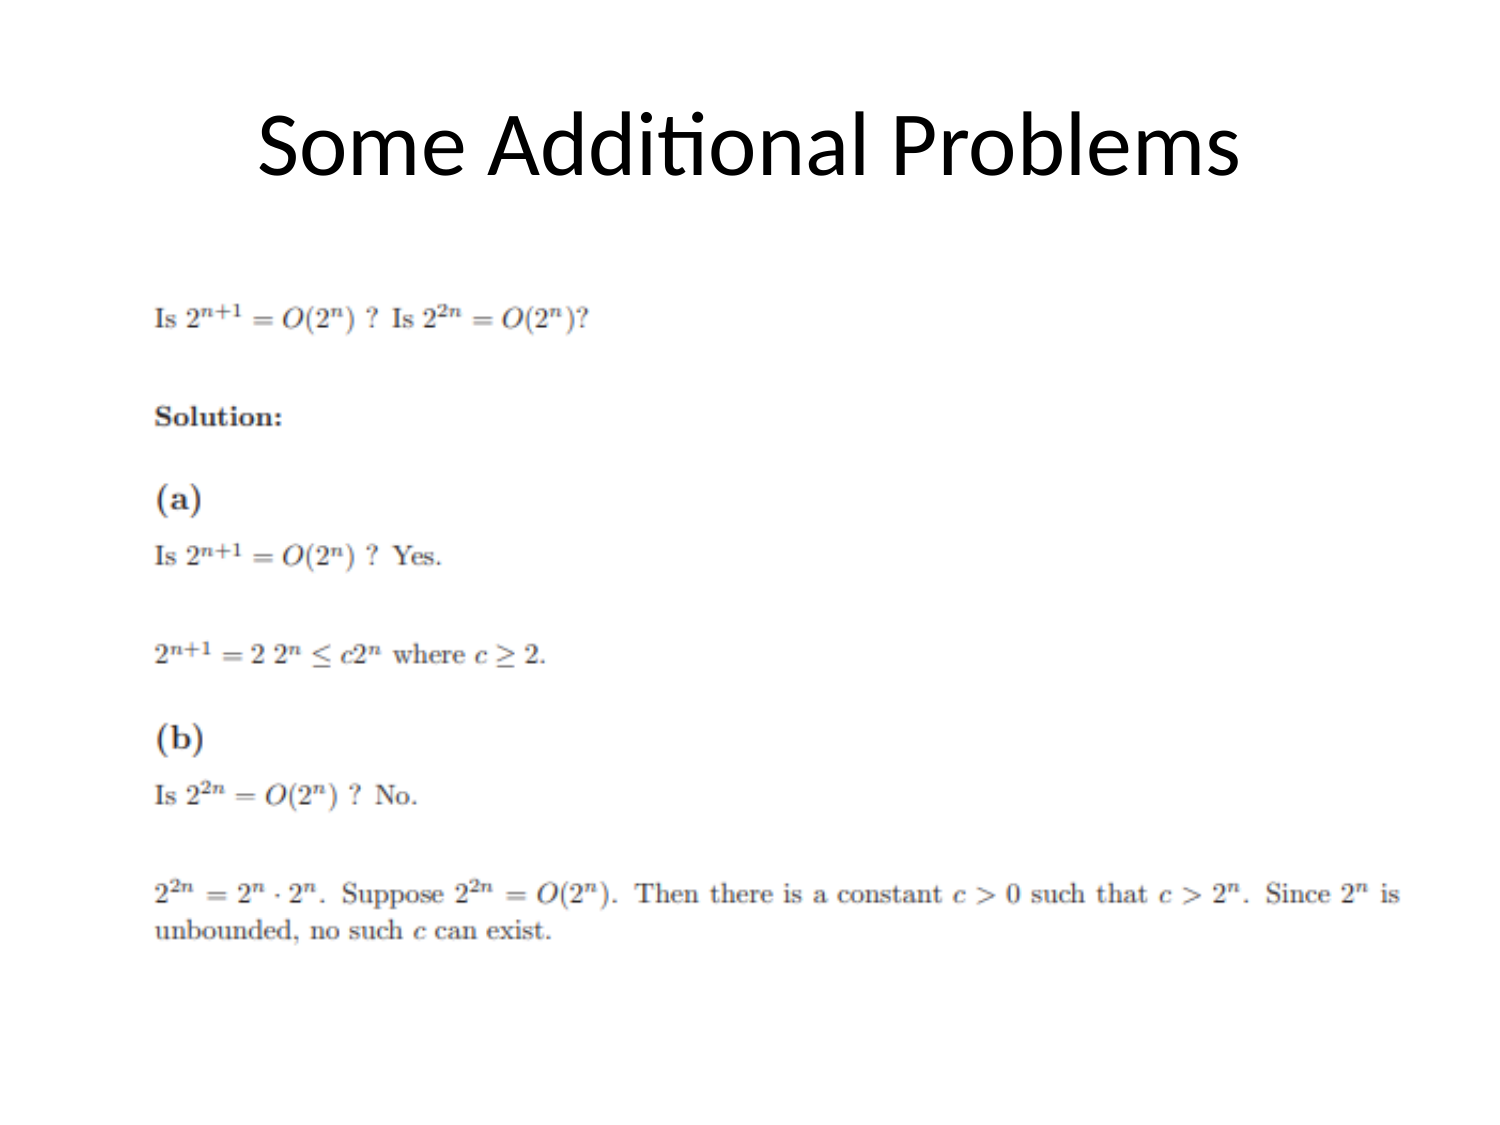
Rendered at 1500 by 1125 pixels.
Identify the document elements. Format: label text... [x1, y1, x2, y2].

title Some Additional Problems [75, 45, 1425, 233]
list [83, 280, 1458, 1008]
